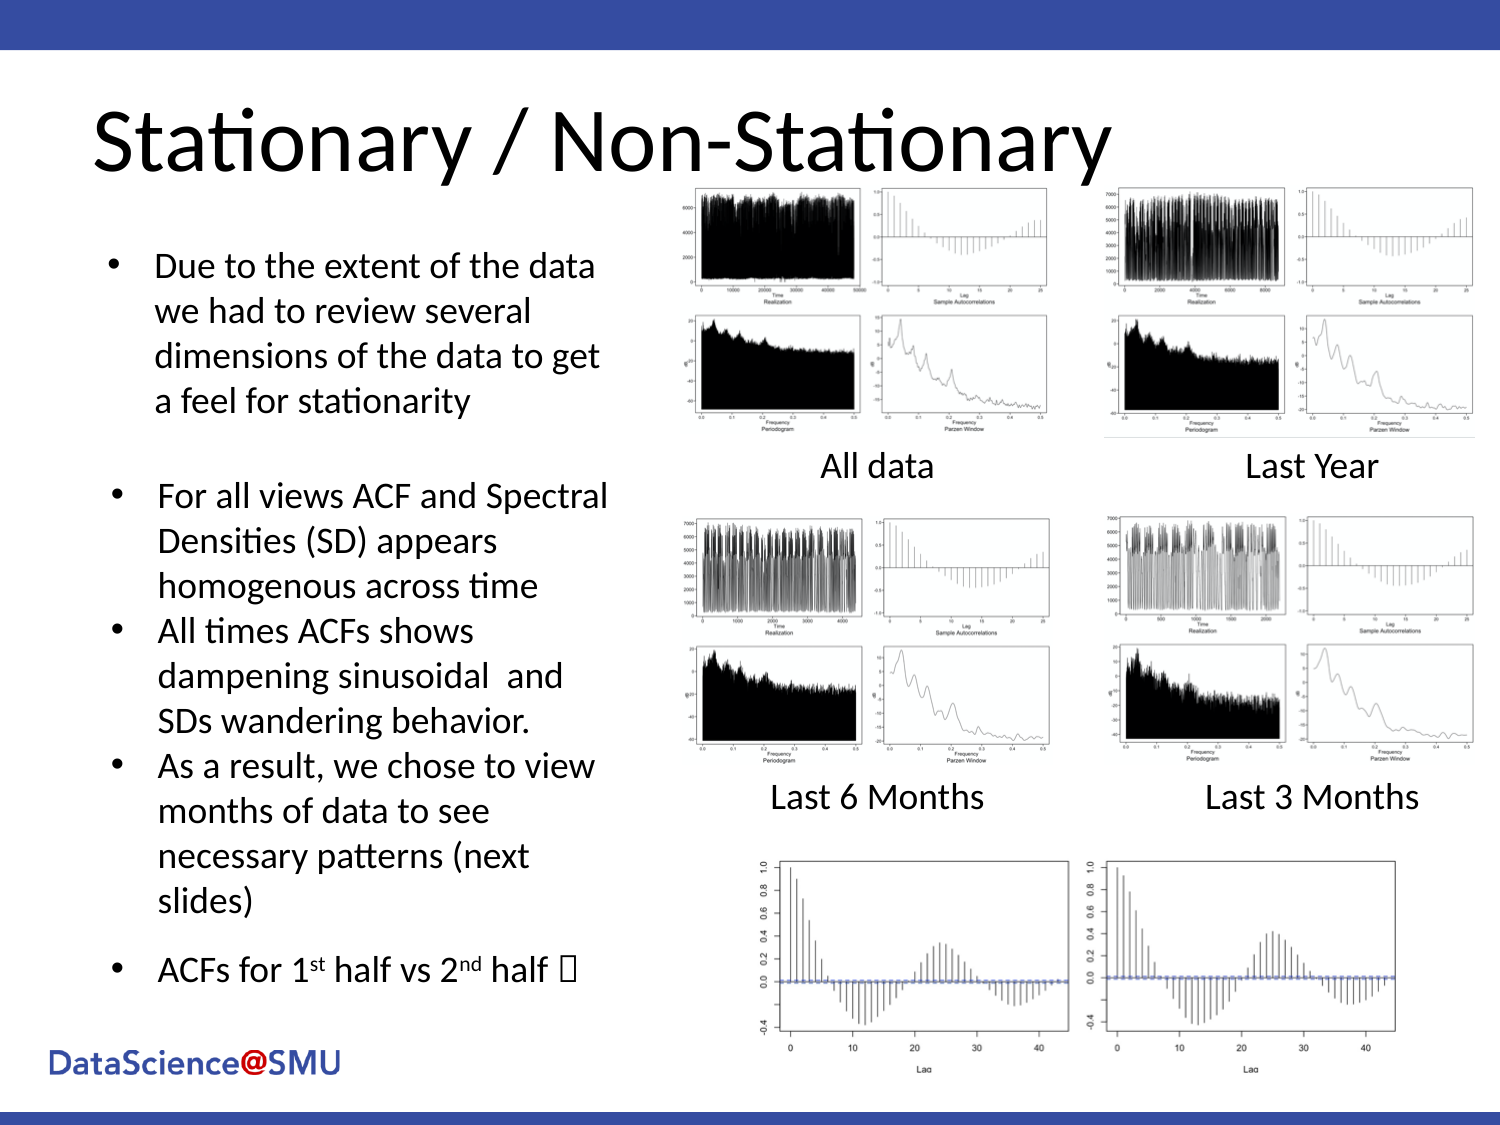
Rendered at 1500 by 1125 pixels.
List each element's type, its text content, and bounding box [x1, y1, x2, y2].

text_box For all views ACF and Spectral Densities (SD) appears homogenous across time All times ACFs shows dampening sinusoidal and SDs wandering behavior. As a result, we chose to view months of data to see necessary patterns (next slides) [96, 463, 630, 929]
text_box Last 6 Months [755, 773, 1000, 825]
picture [682, 516, 1053, 765]
picture [1104, 185, 1475, 438]
title Stationary / Non-Stationary [92, 72, 1408, 186]
picture [679, 185, 1050, 434]
text_box All data [805, 443, 950, 494]
picture [753, 854, 1404, 1081]
text_box Last Year [1230, 447, 1395, 494]
text_box Last 3 Months [1190, 773, 1435, 825]
picture [1104, 513, 1476, 765]
text_box ACFs for 1st half vs 2nd half  [96, 937, 630, 998]
text_box [49, 1050, 340, 1075]
text_box Due to the extent of the data we had to review several dimensions of the data to get a feel for stationarity [92, 233, 627, 429]
